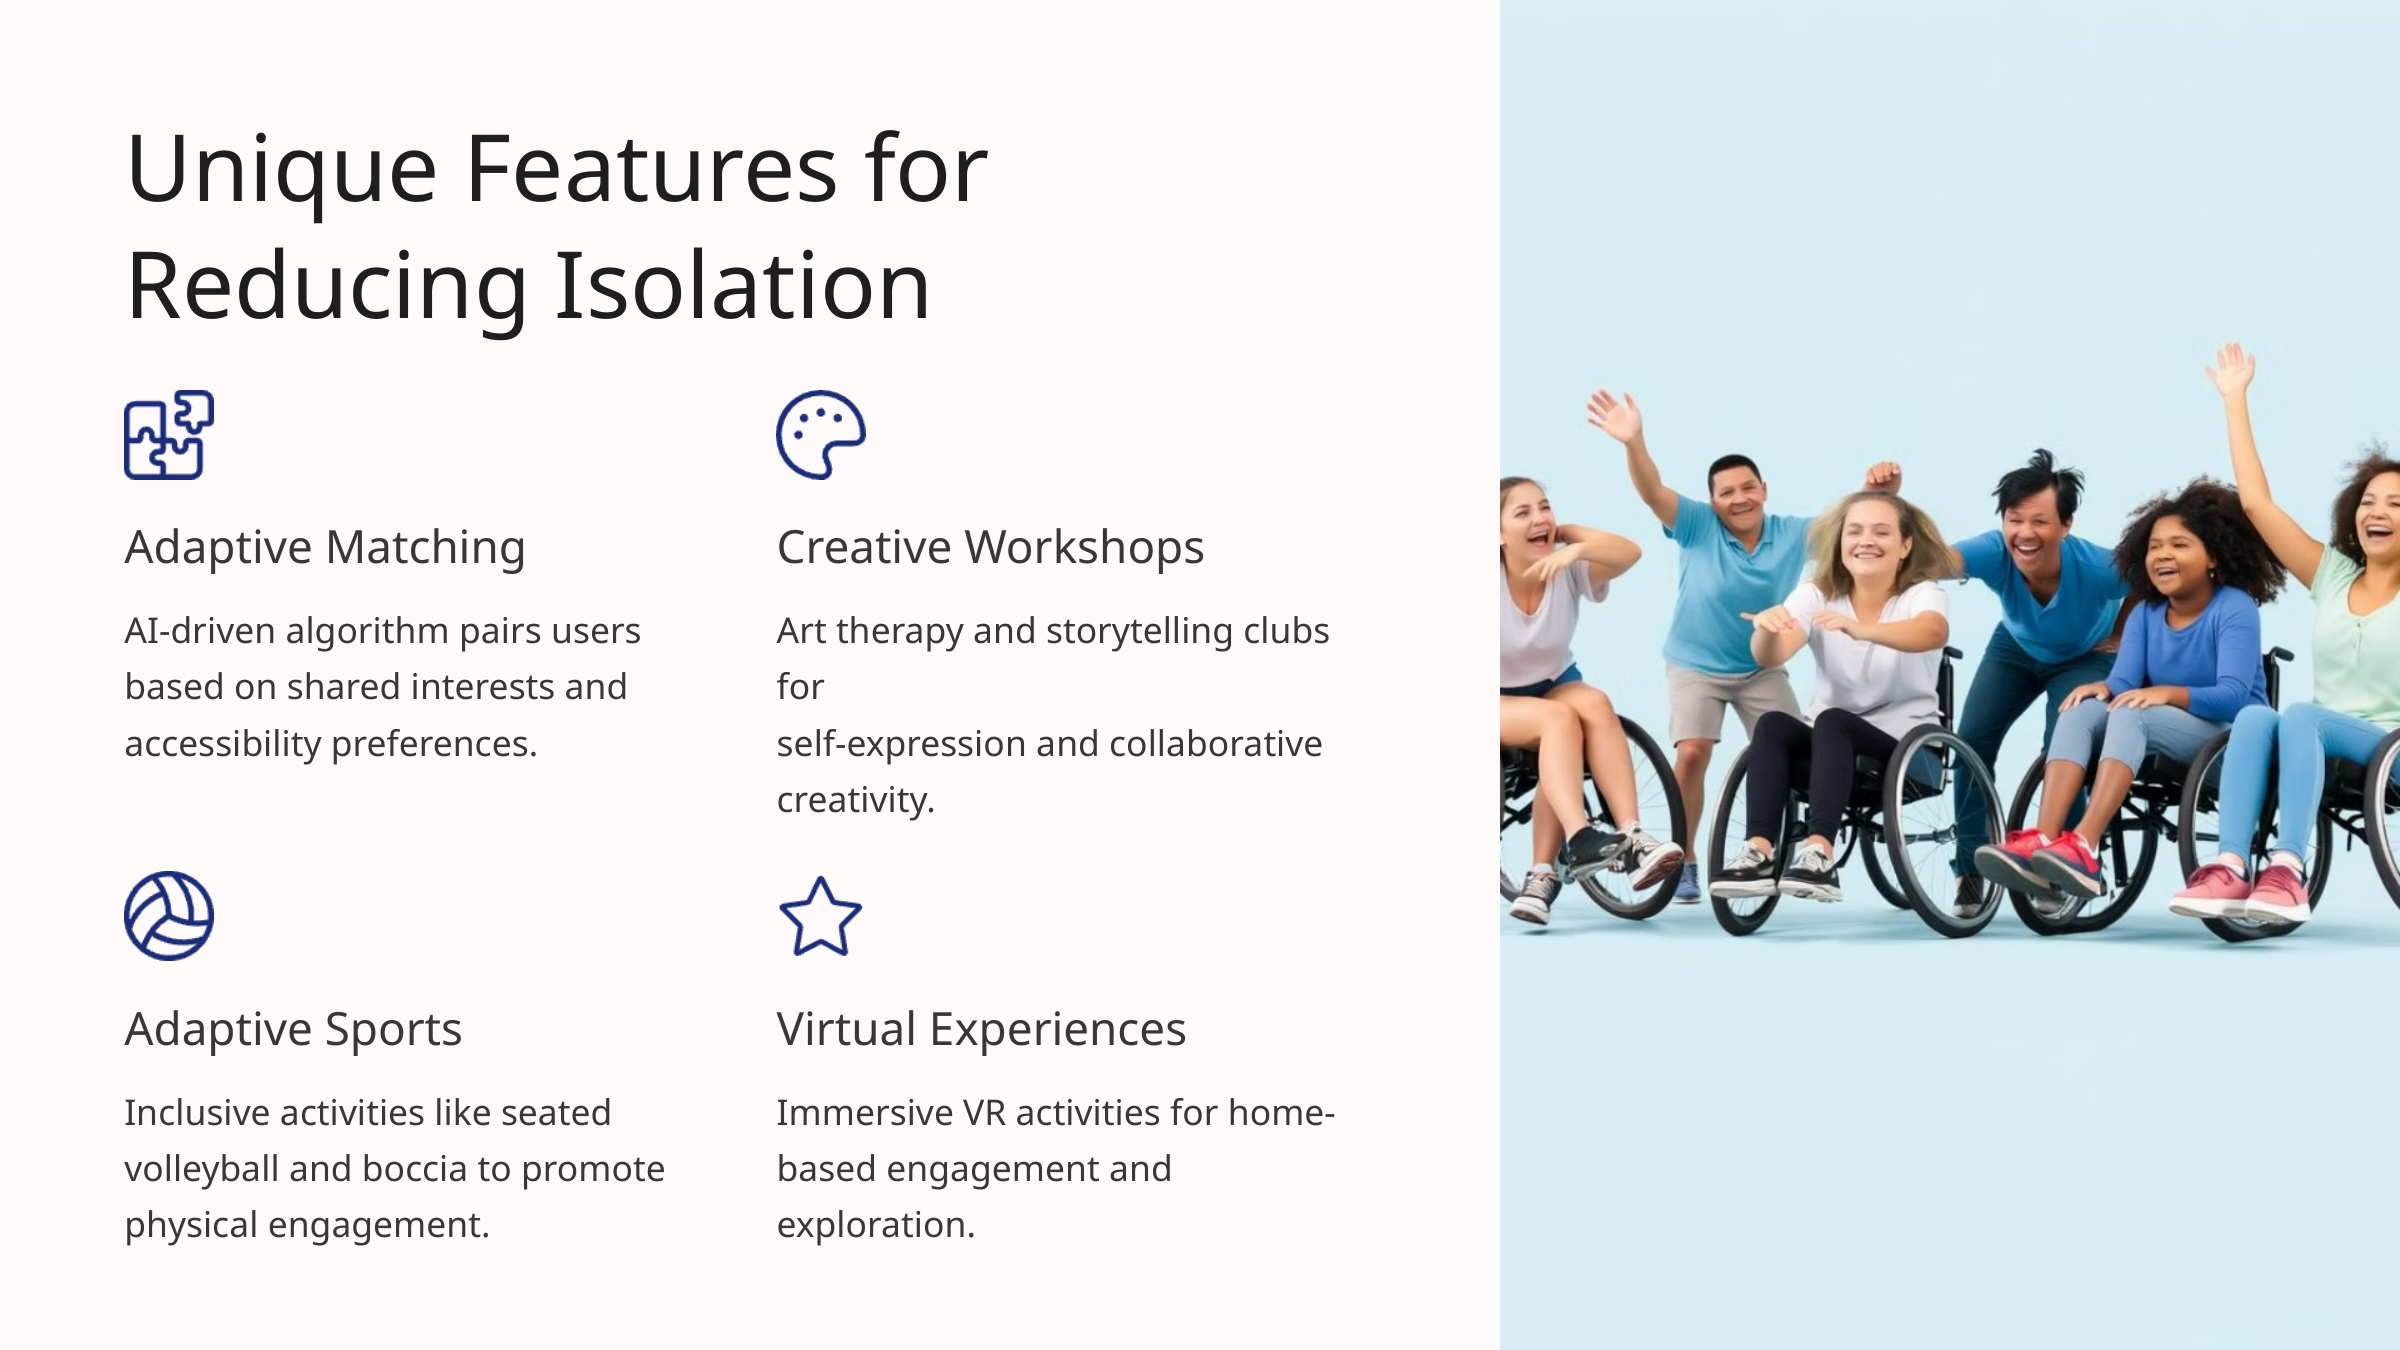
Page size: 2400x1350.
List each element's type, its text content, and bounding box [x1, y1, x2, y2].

picture [124, 390, 214, 480]
text_box Inclusive activities like seated volleyball and boccia to promote physical engagement. [124, 1075, 724, 1247]
picture [124, 871, 214, 961]
text_box Adaptive Matching [124, 514, 592, 574]
text_box Creative Workshops [776, 514, 1250, 574]
picture [776, 871, 866, 961]
text_box AI-driven algorithm pairs users based on shared interests and accessibility preferences. [124, 594, 724, 766]
text_box Unique Features for Reducing Isolation [124, 103, 1376, 338]
picture [776, 390, 866, 480]
text_box Art therapy and storytelling clubs for self-expression and collaborative creativity. [776, 594, 1376, 766]
text_box Virtual Experiences [776, 996, 1245, 1055]
text_box Adaptive Sports [124, 996, 592, 1055]
text_box Immersive VR activities for home-based engagement and exploration. [776, 1075, 1376, 1247]
picture [1499, 0, 2400, 1350]
